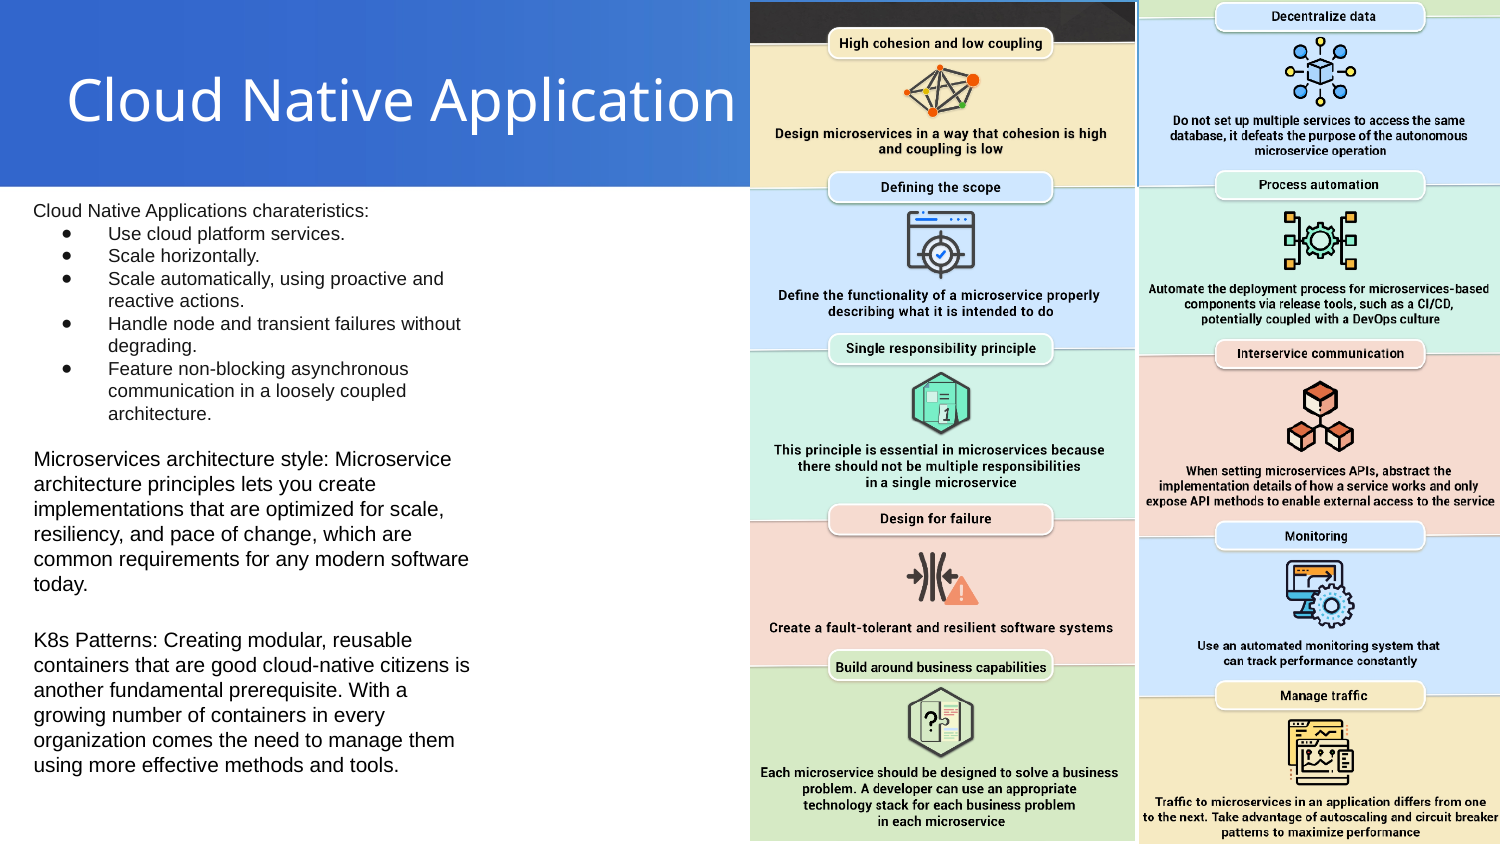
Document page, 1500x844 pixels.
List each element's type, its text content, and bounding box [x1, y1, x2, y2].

picture [0, 0, 1500, 844]
title Cloud Native Application [51, 48, 744, 142]
text_box K8s Patterns: Creating modular, reusable containers that are good cloud-native citizens is another fundamental prerequisite. With a growing number of containers in every organization comes the need to manage them using more effective methods and tools. [18, 611, 498, 792]
text_box Cloud Native Applications charateristics: Use cloud platform services. Scale horizontally. Scale automatically, using proactive and reactive actions. Handle node and transient failures without degrading. Feature non-blocking asynchronous communication in a loosely coupled architecture. [18, 183, 497, 439]
text_box Microservices architecture style: Microservice architecture principles lets you create implementations that are optimized for scale, resiliency, and pace of change, which are common requirements for any modern software today. [18, 430, 498, 611]
